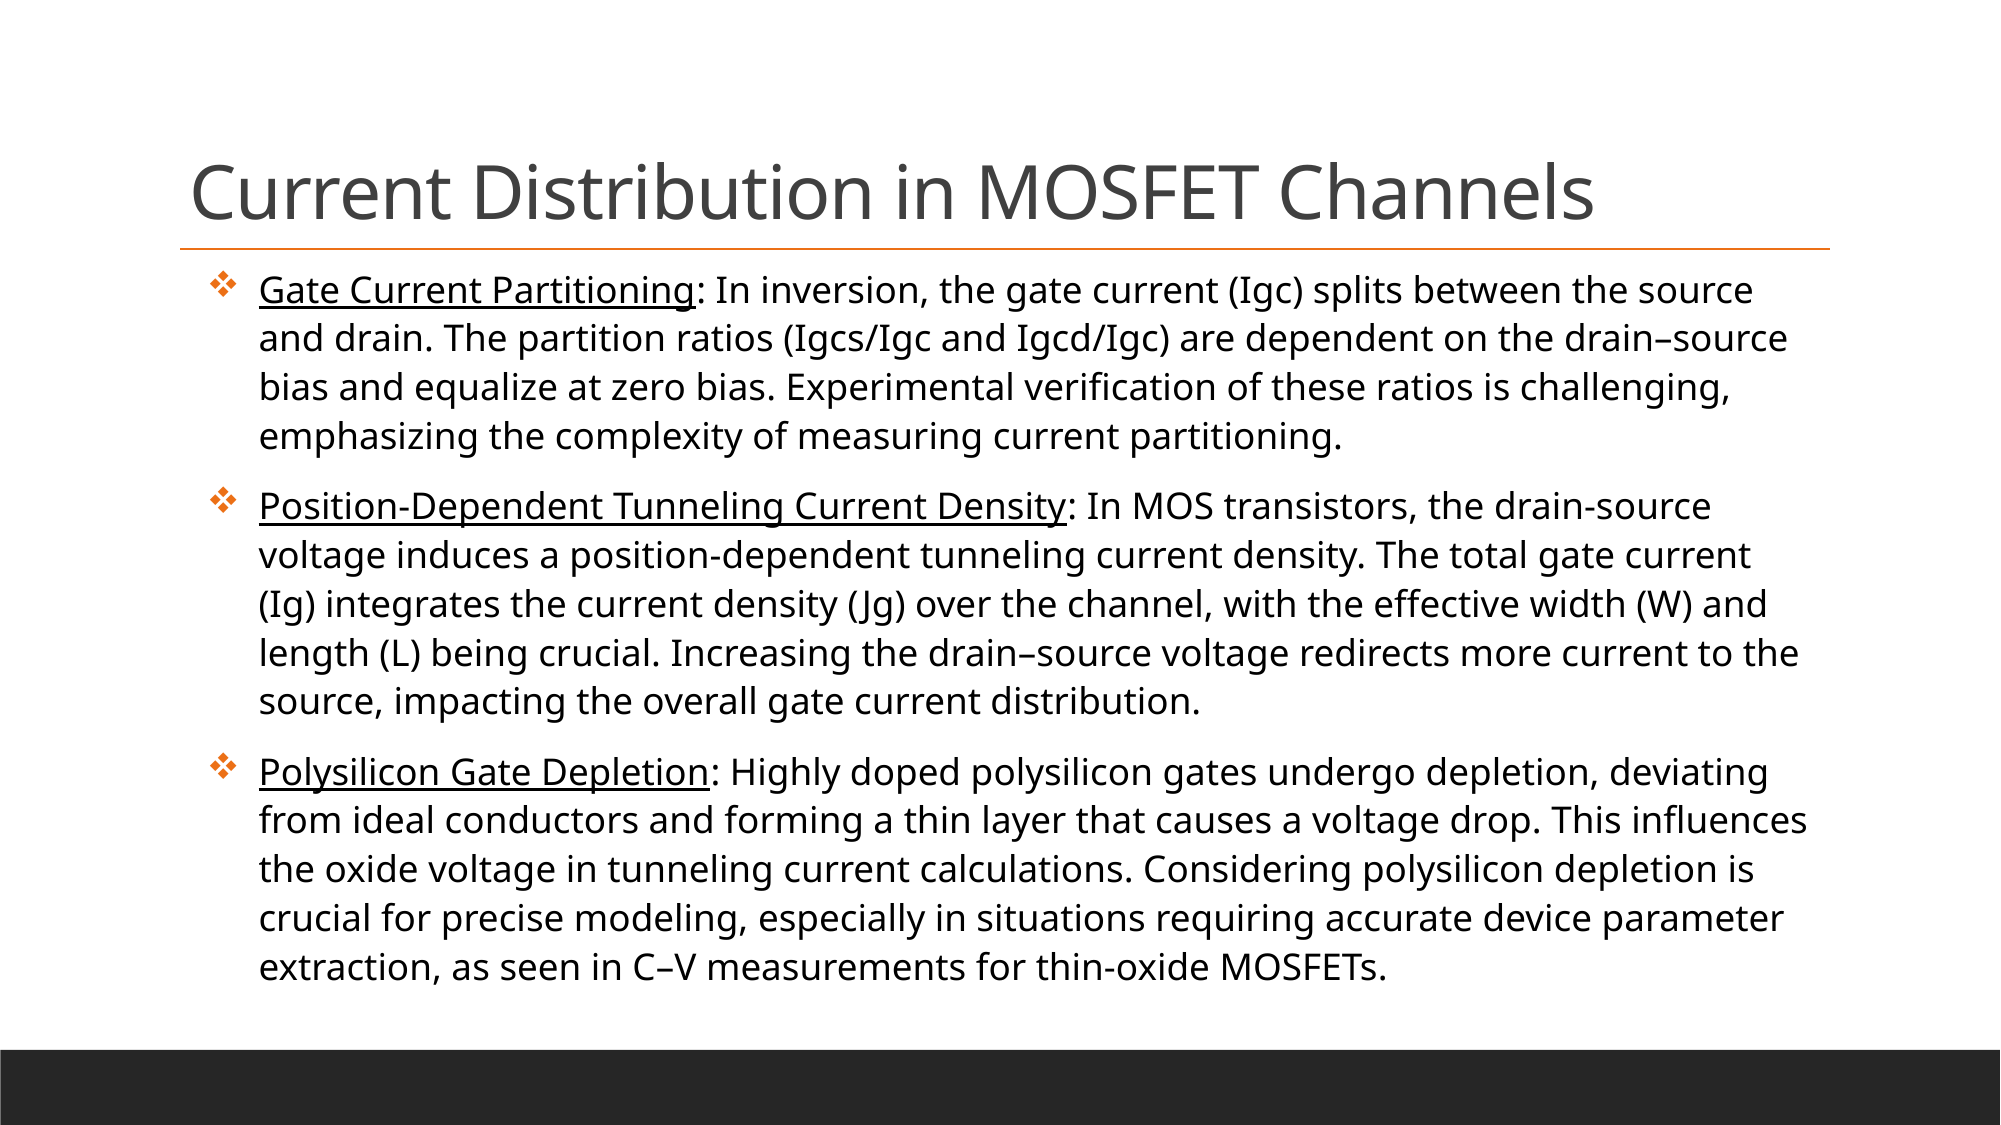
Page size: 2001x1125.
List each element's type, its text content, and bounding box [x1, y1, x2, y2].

text_box Gate Current Partitioning: In inversion, the gate current (Igc) splits between the source and drain. The partition ratios (Igcs/Igc and Igcd/Igc) are dependent on the drain–source bias and equalize at zero bias. Experimental verification of these ratios is challenging, emphasizing the complexity of measuring current partitioning. Position-Dependent Tunneling Current Density: In MOS transistors, the drain-source voltage induces a position-dependent tunneling current density. The total gate current (Ig) integrates the current density (Jg) over the channel, with the effective width (W) and length (L) being crucial. Increasing the drain–source voltage redirects more current to the source, impacting the overall gate current distribution. Polysilicon Gate Depletion: Highly doped polysilicon gates undergo depletion, deviating from ideal conductors and forming a thin layer that causes a voltage drop. This influences the oxide voltage in tunneling current calculations. Considering polysilicon depletion is crucial for precise modeling, especially in situations requiring accurate device parameter extraction, as seen in C–V measurements for thin-oxide MOSFETs. [179, 255, 1830, 1036]
text_box Current Distribution in MOSFET Channels [174, 147, 1825, 249]
